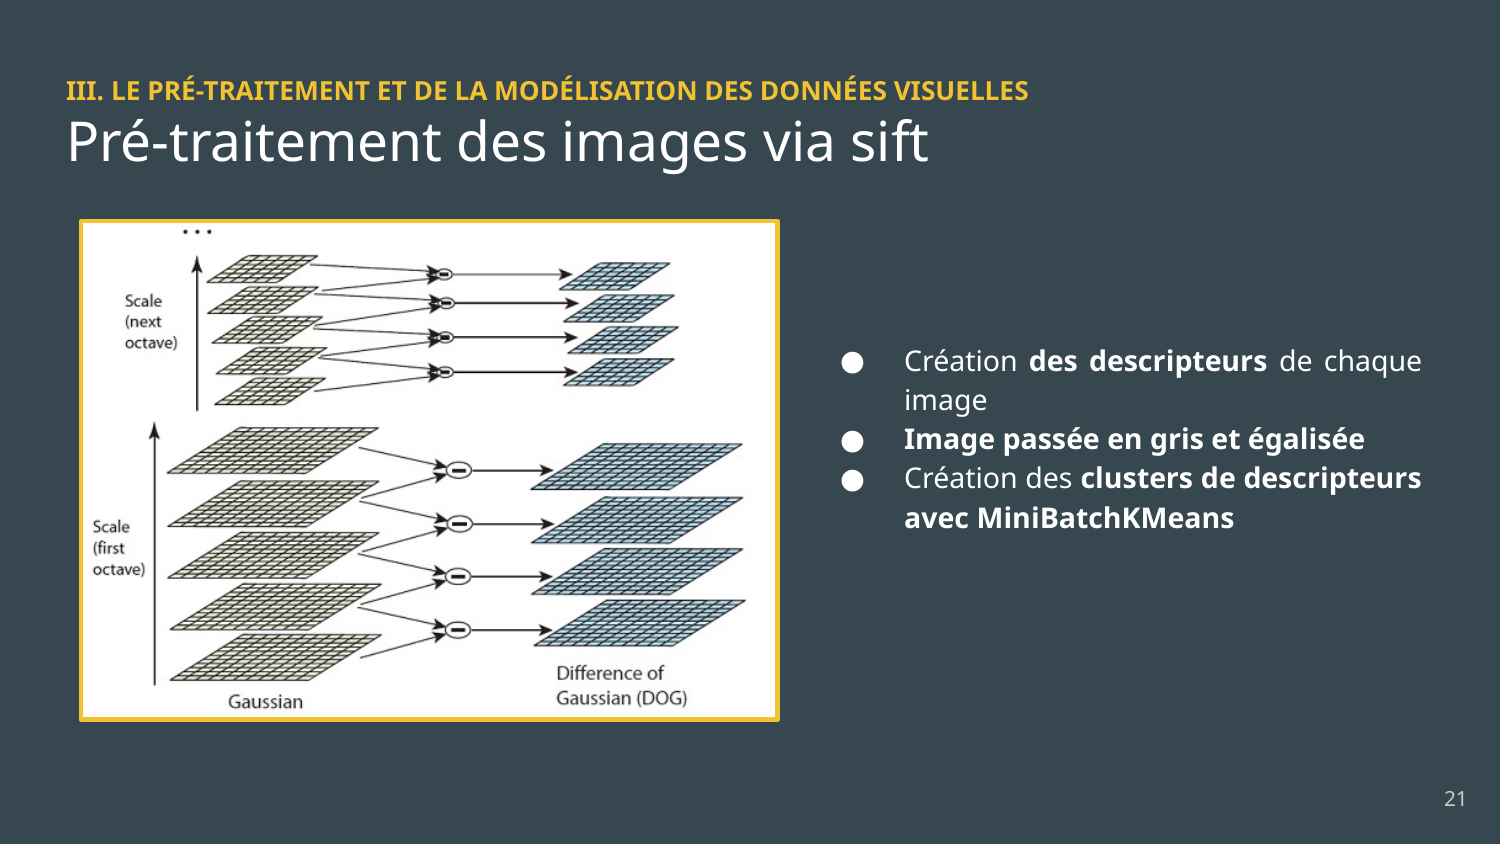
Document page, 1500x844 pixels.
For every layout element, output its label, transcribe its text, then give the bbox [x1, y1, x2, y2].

title III. LE PRÉ-TRAITEMENT ET DE LA MODÉLISATION DES DONNÉES VISUELLES Pré-traitement des images via sift [51, 59, 1449, 193]
slide_number ‹#› [1392, 767, 1483, 833]
picture [83, 222, 776, 718]
list Création des descripteurs de chaque image Image passée en gris et égalisée Création des clusters de descripteurs avec MiniBatchKMeans [822, 322, 1438, 585]
